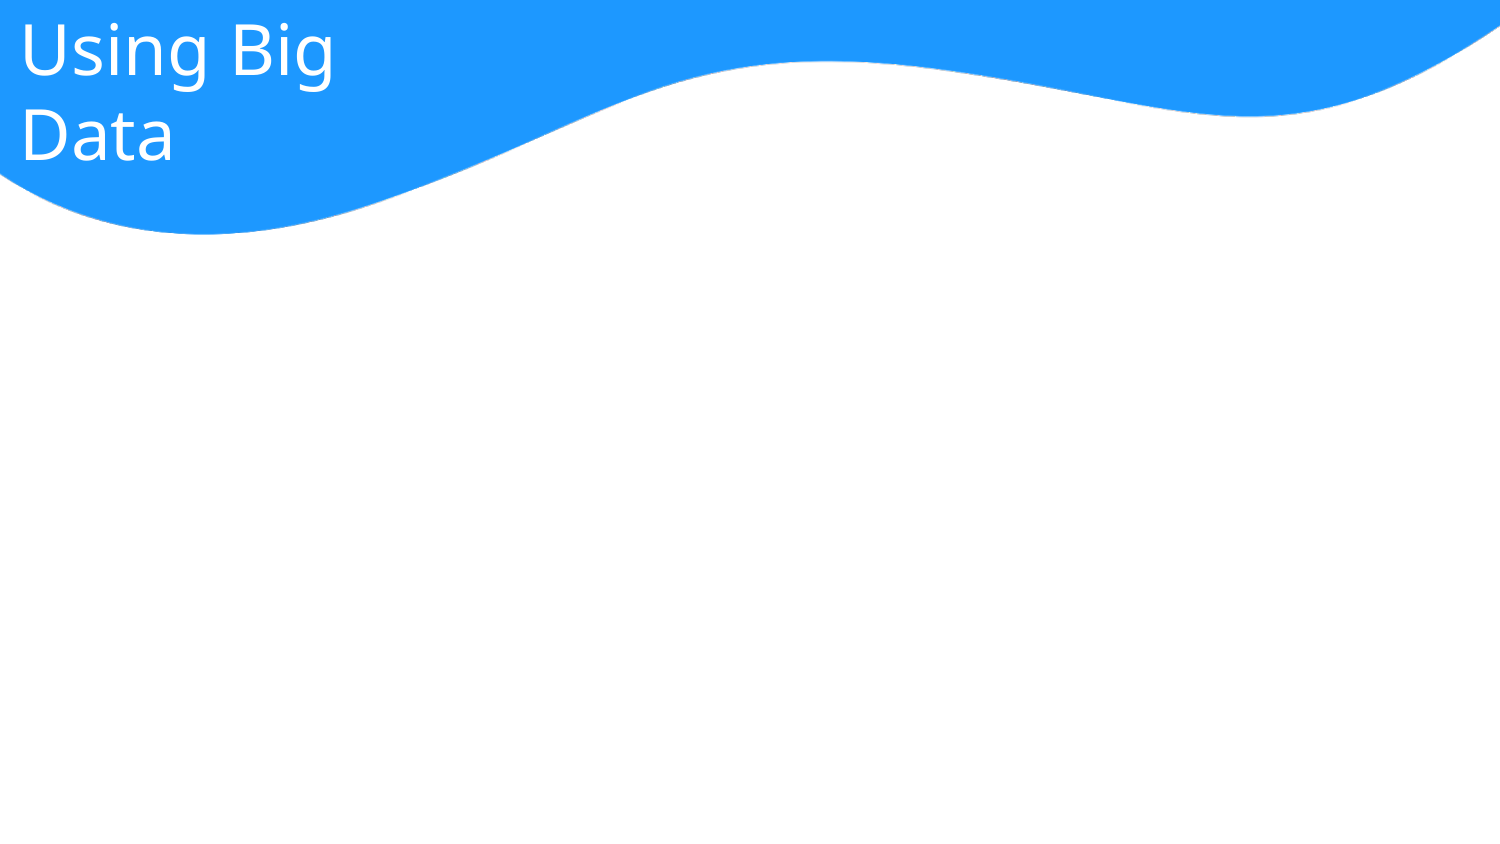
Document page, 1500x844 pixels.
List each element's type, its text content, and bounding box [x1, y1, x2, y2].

picture [0, 0, 1500, 235]
text_box Using Big Data [9, 0, 450, 142]
